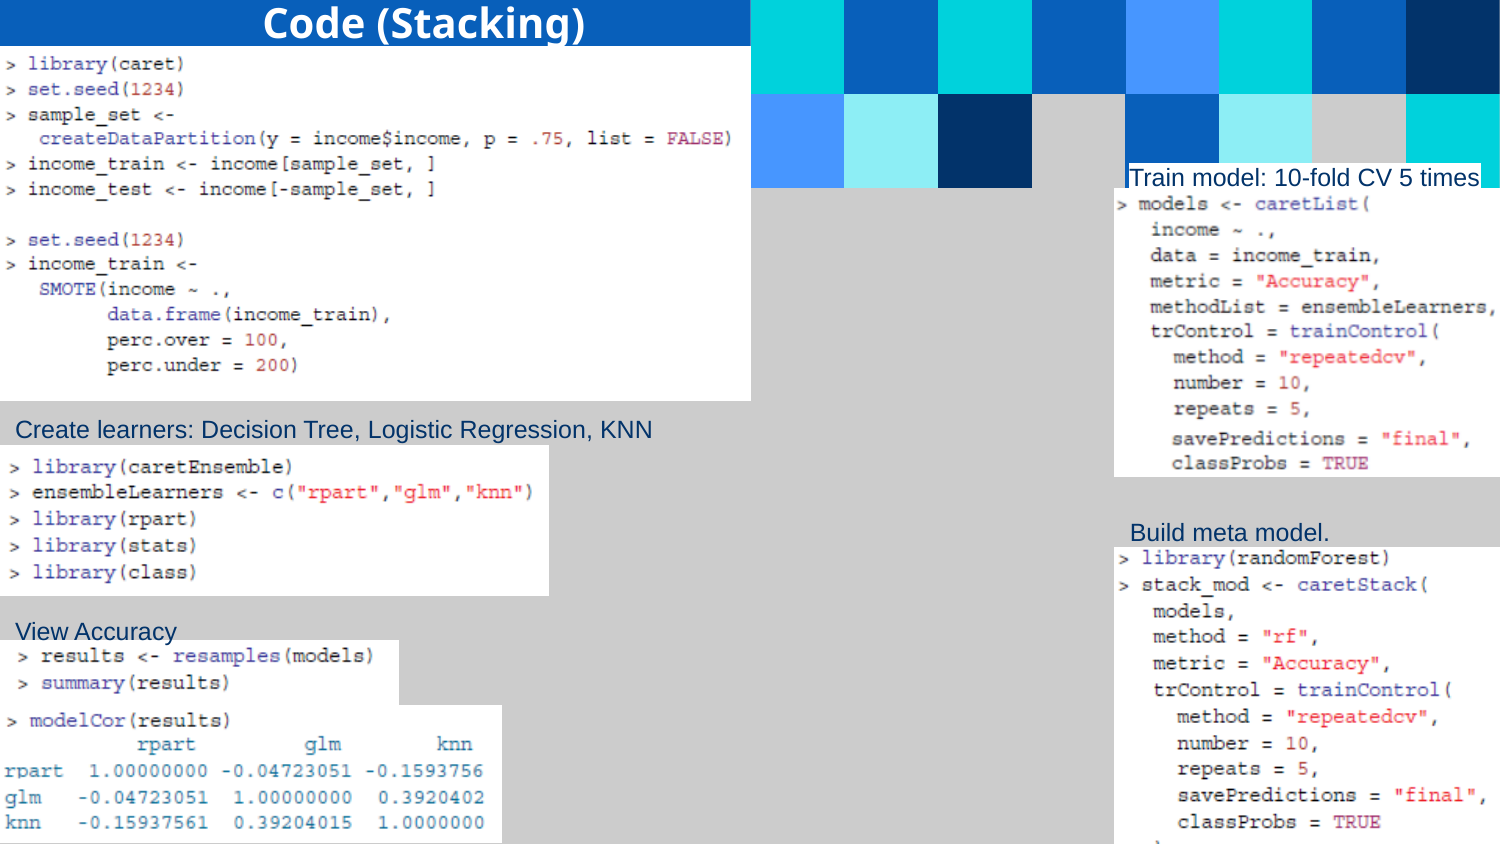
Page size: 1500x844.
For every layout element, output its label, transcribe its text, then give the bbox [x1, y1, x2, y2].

title Code (Stacking) [0, 0, 751, 46]
picture [0, 46, 751, 401]
picture [1113, 547, 1500, 844]
picture [0, 640, 502, 844]
picture [0, 445, 549, 596]
subtitle Train model: 10-fold CV 5 times [1114, 141, 1500, 187]
subtitle View Accuracy [0, 604, 195, 639]
subtitle Build meta model. [1114, 501, 1500, 547]
subtitle Create learners: Decision Tree, Logistic Regression, KNN [0, 409, 751, 446]
picture [1113, 188, 1500, 477]
